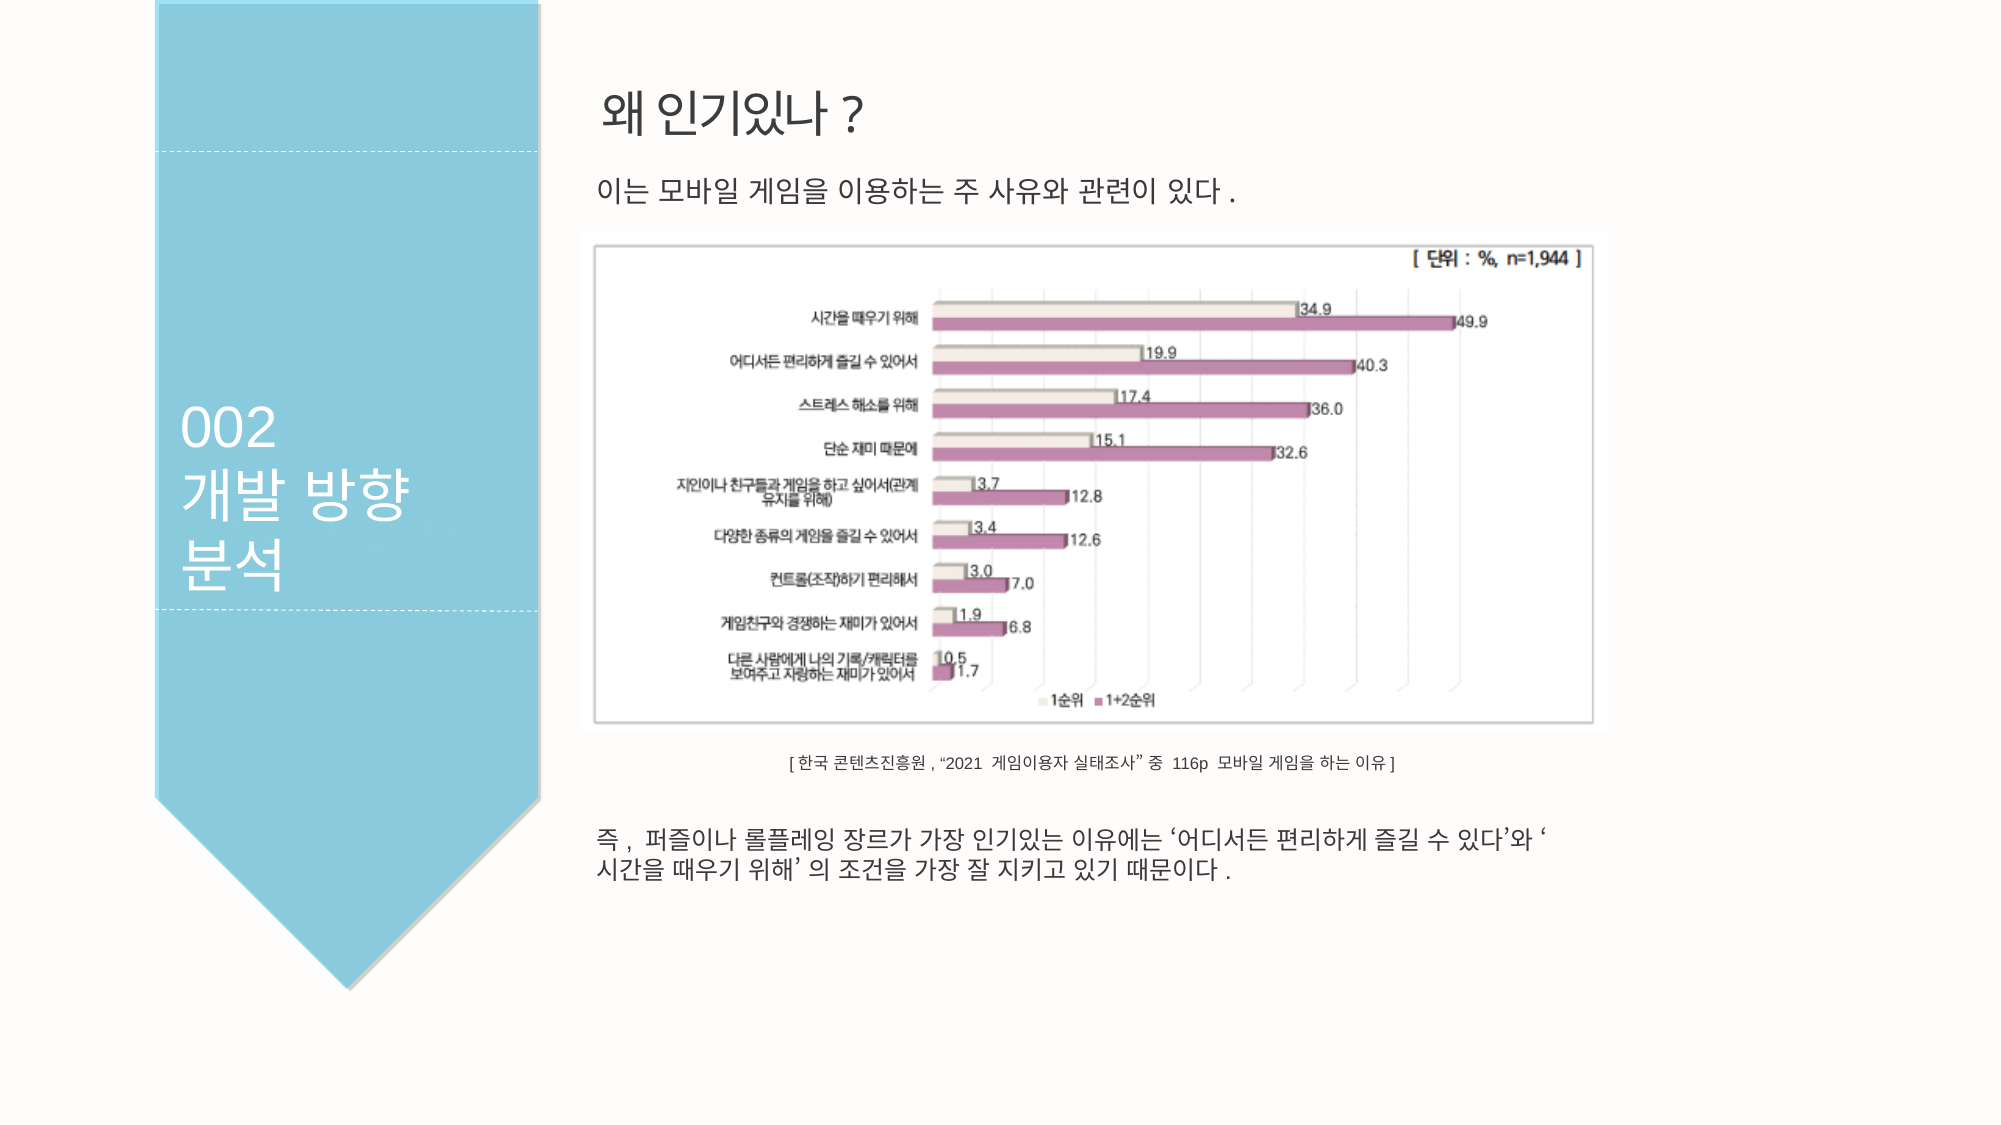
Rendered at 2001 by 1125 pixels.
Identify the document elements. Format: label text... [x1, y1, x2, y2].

text_box 왜 인기있나? [586, 75, 879, 151]
text_box [한국 콘텐츠진흥원, “2021 게임이용자 실태조사” 중 116p 모바일 게임을 하는 이유] [774, 745, 1415, 781]
picture [582, 231, 1608, 731]
text_box [153, 0, 540, 991]
text_box 즉, 퍼즐이나 롤플레잉 장르가 가장 인기있는 이유에는 ‘어디서든 편리하게 즐길 수 있다’와 ‘시간을 때우기 위해’ 의 조건을 가장 잘 지키고 있기 때문이다. [582, 817, 1589, 892]
text_box 이는 모바일 게임을 이용하는 주 사유와 관련이 있다. [582, 166, 1907, 217]
text_box 002 개발 방향 분석 [165, 382, 443, 607]
